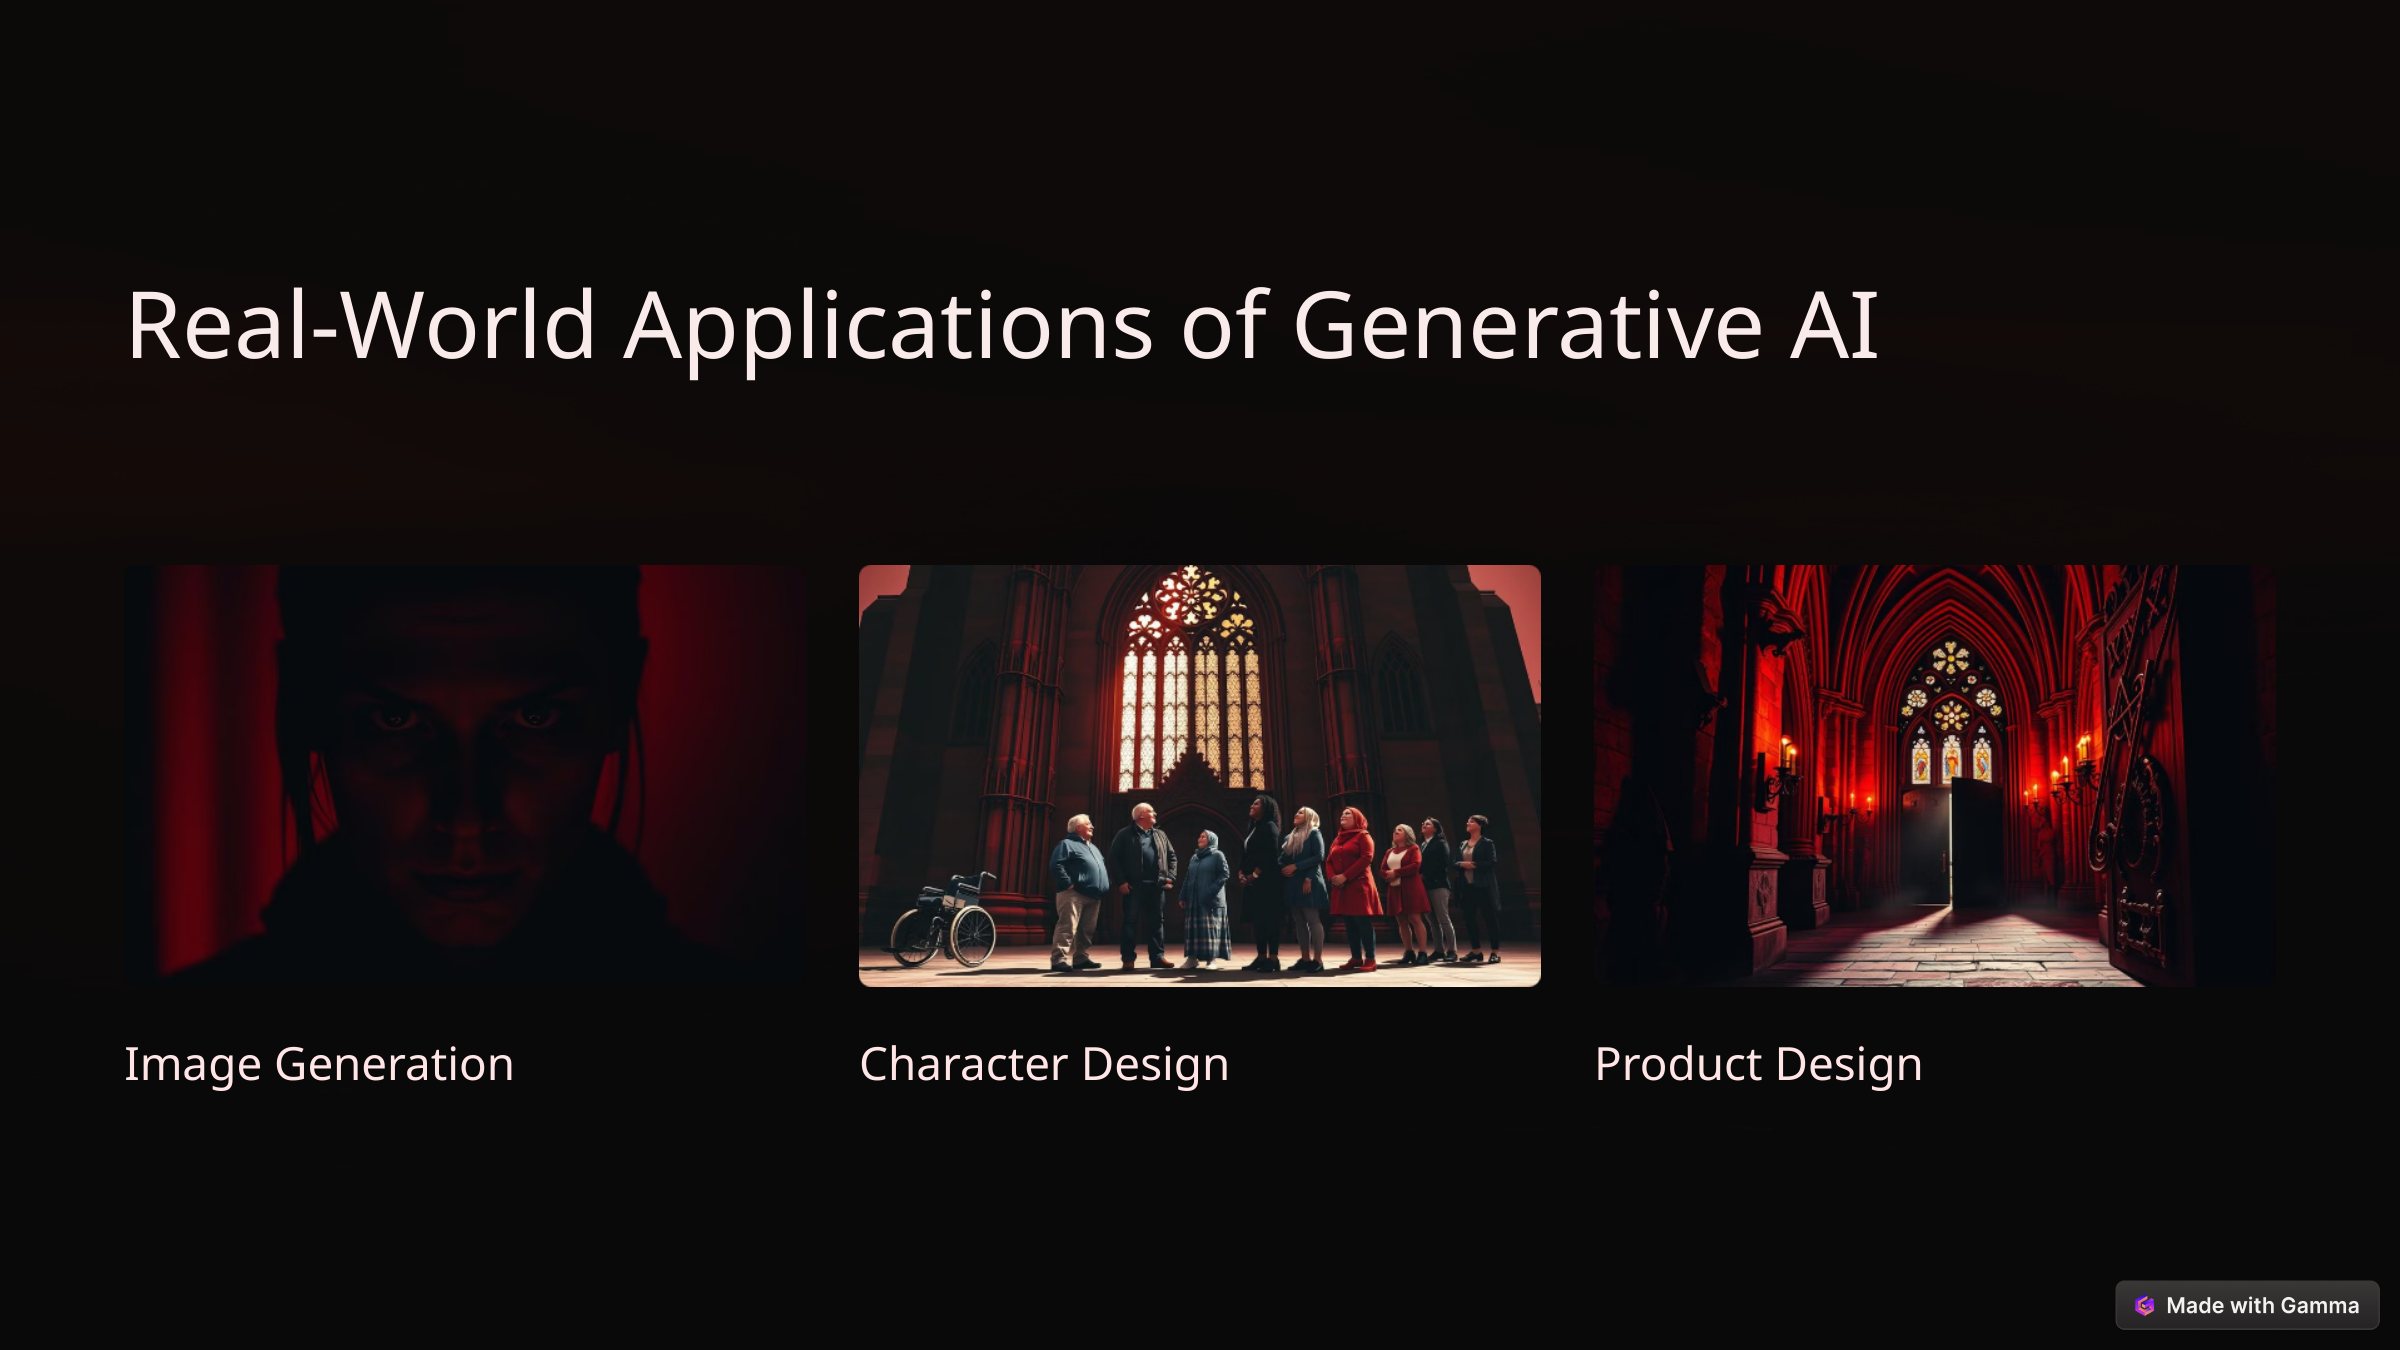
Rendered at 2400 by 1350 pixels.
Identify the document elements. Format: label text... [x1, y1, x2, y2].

text_box Image Generation [124, 1030, 629, 1090]
picture [1593, 565, 2276, 987]
picture [124, 565, 806, 987]
text_box Character Design [859, 1030, 1349, 1090]
text_box Real-World Applications of Generative AI [124, 260, 2276, 495]
picture [859, 565, 1541, 987]
picture [2106, 1271, 2389, 1339]
text_box Product Design [1594, 1030, 2062, 1090]
